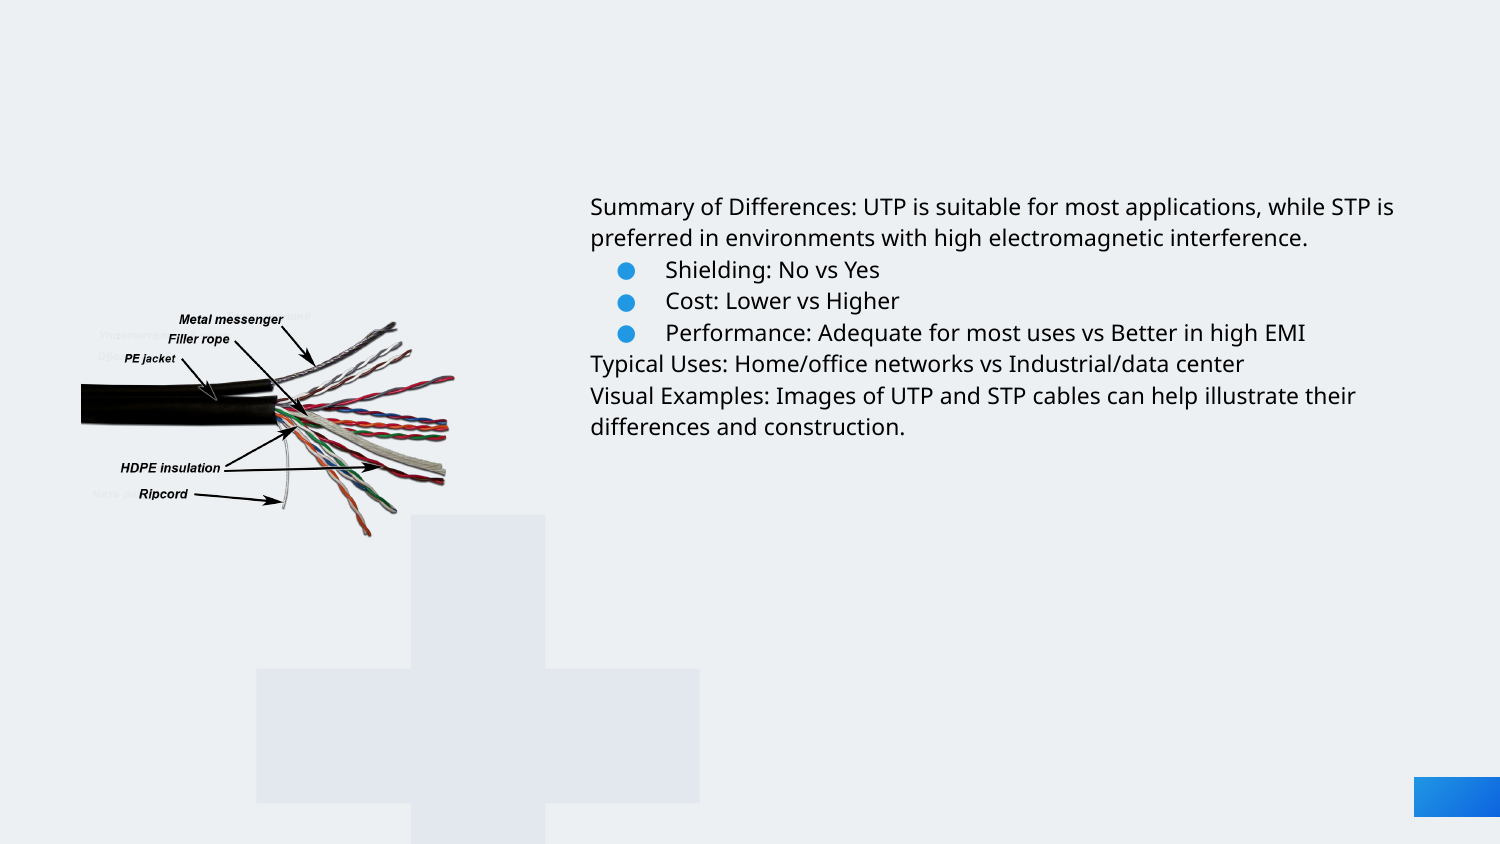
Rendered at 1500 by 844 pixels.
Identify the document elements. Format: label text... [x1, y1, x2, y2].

list Summary of Differences: UTP is suitable for most applications, while STP is preferred in environments with high electromagnetic interference. Shielding: No vs Yes Cost: Lower vs Higher Performance: Adequate for most uses vs Better in high EMI Typical Uses: Home/office networks vs Industrial/data center Visual Examples: Images of UTP and STP cables can help illustrate their differences and construction. [579, 176, 1417, 715]
picture [81, 232, 459, 611]
